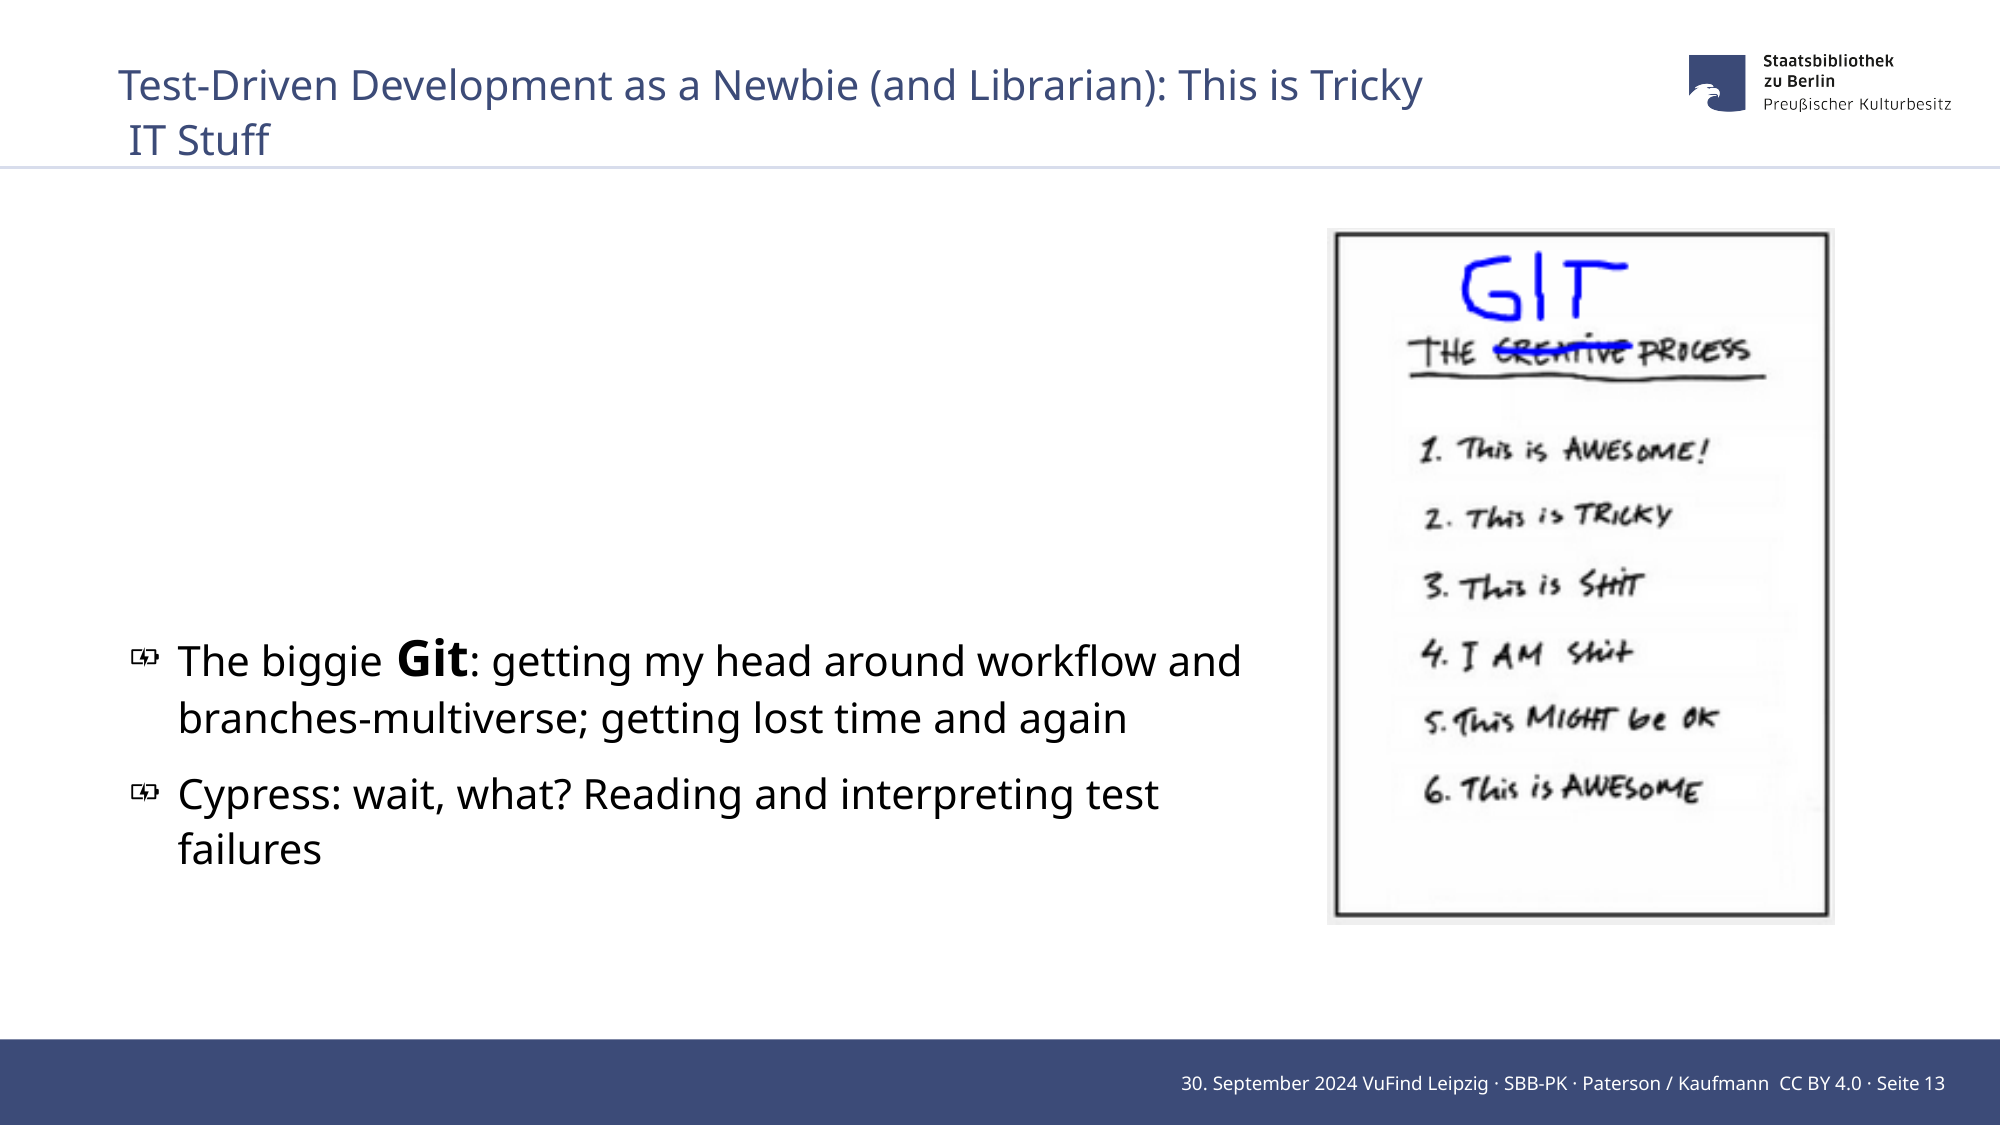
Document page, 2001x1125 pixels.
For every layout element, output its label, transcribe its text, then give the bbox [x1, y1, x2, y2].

picture [1327, 228, 1835, 925]
picture [130, 777, 160, 807]
picture [1689, 54, 1951, 112]
title Test-Driven Development as a Newbie (and Librarian): This is Tricky IT Stuff [118, 54, 1582, 146]
picture [130, 642, 160, 672]
list The biggie Git: getting my head around workflow and branches-multiverse; getting lost time and again Cypress: wait, what? Reading and interpreting test failures [130, 620, 1286, 1125]
